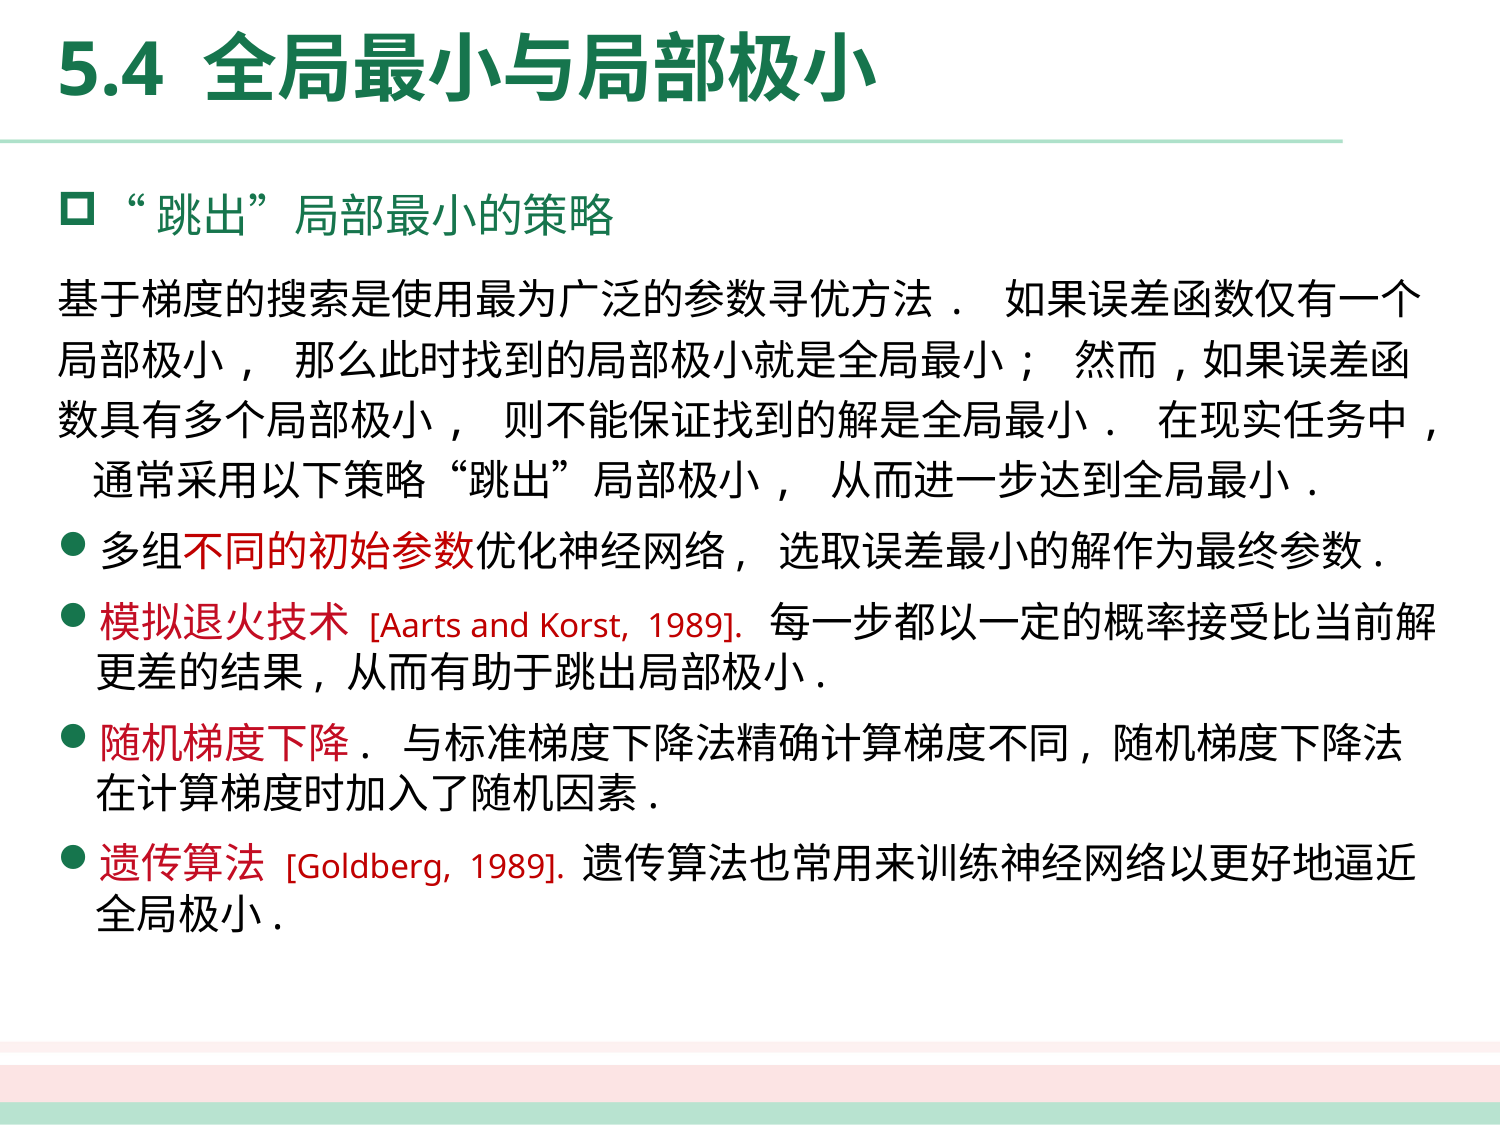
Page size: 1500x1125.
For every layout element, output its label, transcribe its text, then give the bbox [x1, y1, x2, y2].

picture [0, 0, 1500, 1125]
title 5.4 全局最小与局部极小 [42, 7, 1337, 135]
list “跳出”局部最小的策略 基于梯度的搜索是使用最为广泛的参数寻优方法. 如果误差函数仅有一个局部极小, 那么此时找到的局部极小就是全局最小; 然而,如果误差函数具有多个局部极小, 则不能保证找到的解是全局最小. 在现实任务中, 通常采用以下策略“跳出”局部极小, 从而进一步达到全局最小. 多组不同的初始参数优化神经网络, 选取误差最小的解作为最终参数. 模拟退火技术 [Aarts and Korst, 1989]. 每一步都以一定的概率接受比当前解更差的结果, 从而有助于跳出局部极小. 随机梯度下降. 与标准梯度下降法精确计算梯度不同, 随机梯度下降法在计算梯度时加入了随机因素. 遗传算法 [Goldberg, 1989]. 遗传算法也常用来训练神经网络以更好地逼近全局极小. [42, 185, 1457, 995]
